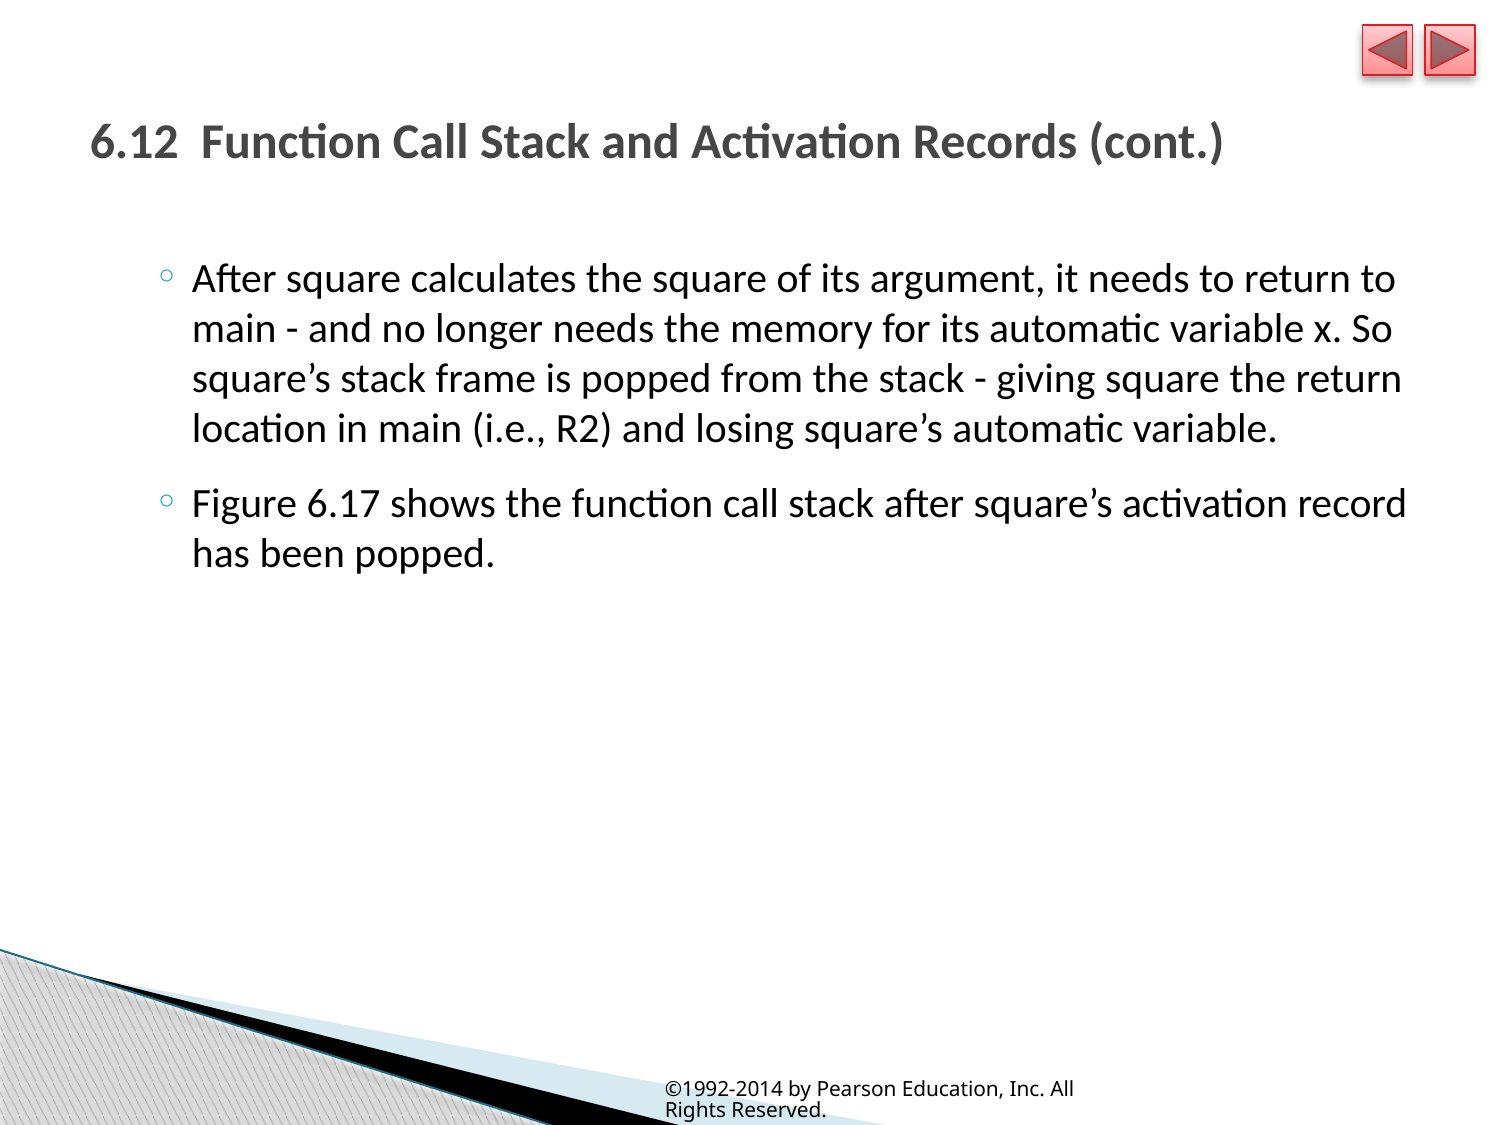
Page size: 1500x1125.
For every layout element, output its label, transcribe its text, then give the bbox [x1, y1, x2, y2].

title 6.12 Function Call Stack and Activation Records (cont.) [75, 45, 1425, 233]
list After square calculates the square of its argument, it needs to return to main - and no longer needs the memory for its automatic variable x. So square’s stack frame is popped from the stack - giving square the return location in main (i.e., R2) and losing square’s automatic variable. Figure 6.17 shows the function call stack after square’s activation record has been popped. [75, 242, 1425, 986]
footer ©1992-2014 by Pearson Education, Inc. All Rights Reserved. [650, 1051, 1105, 1112]
